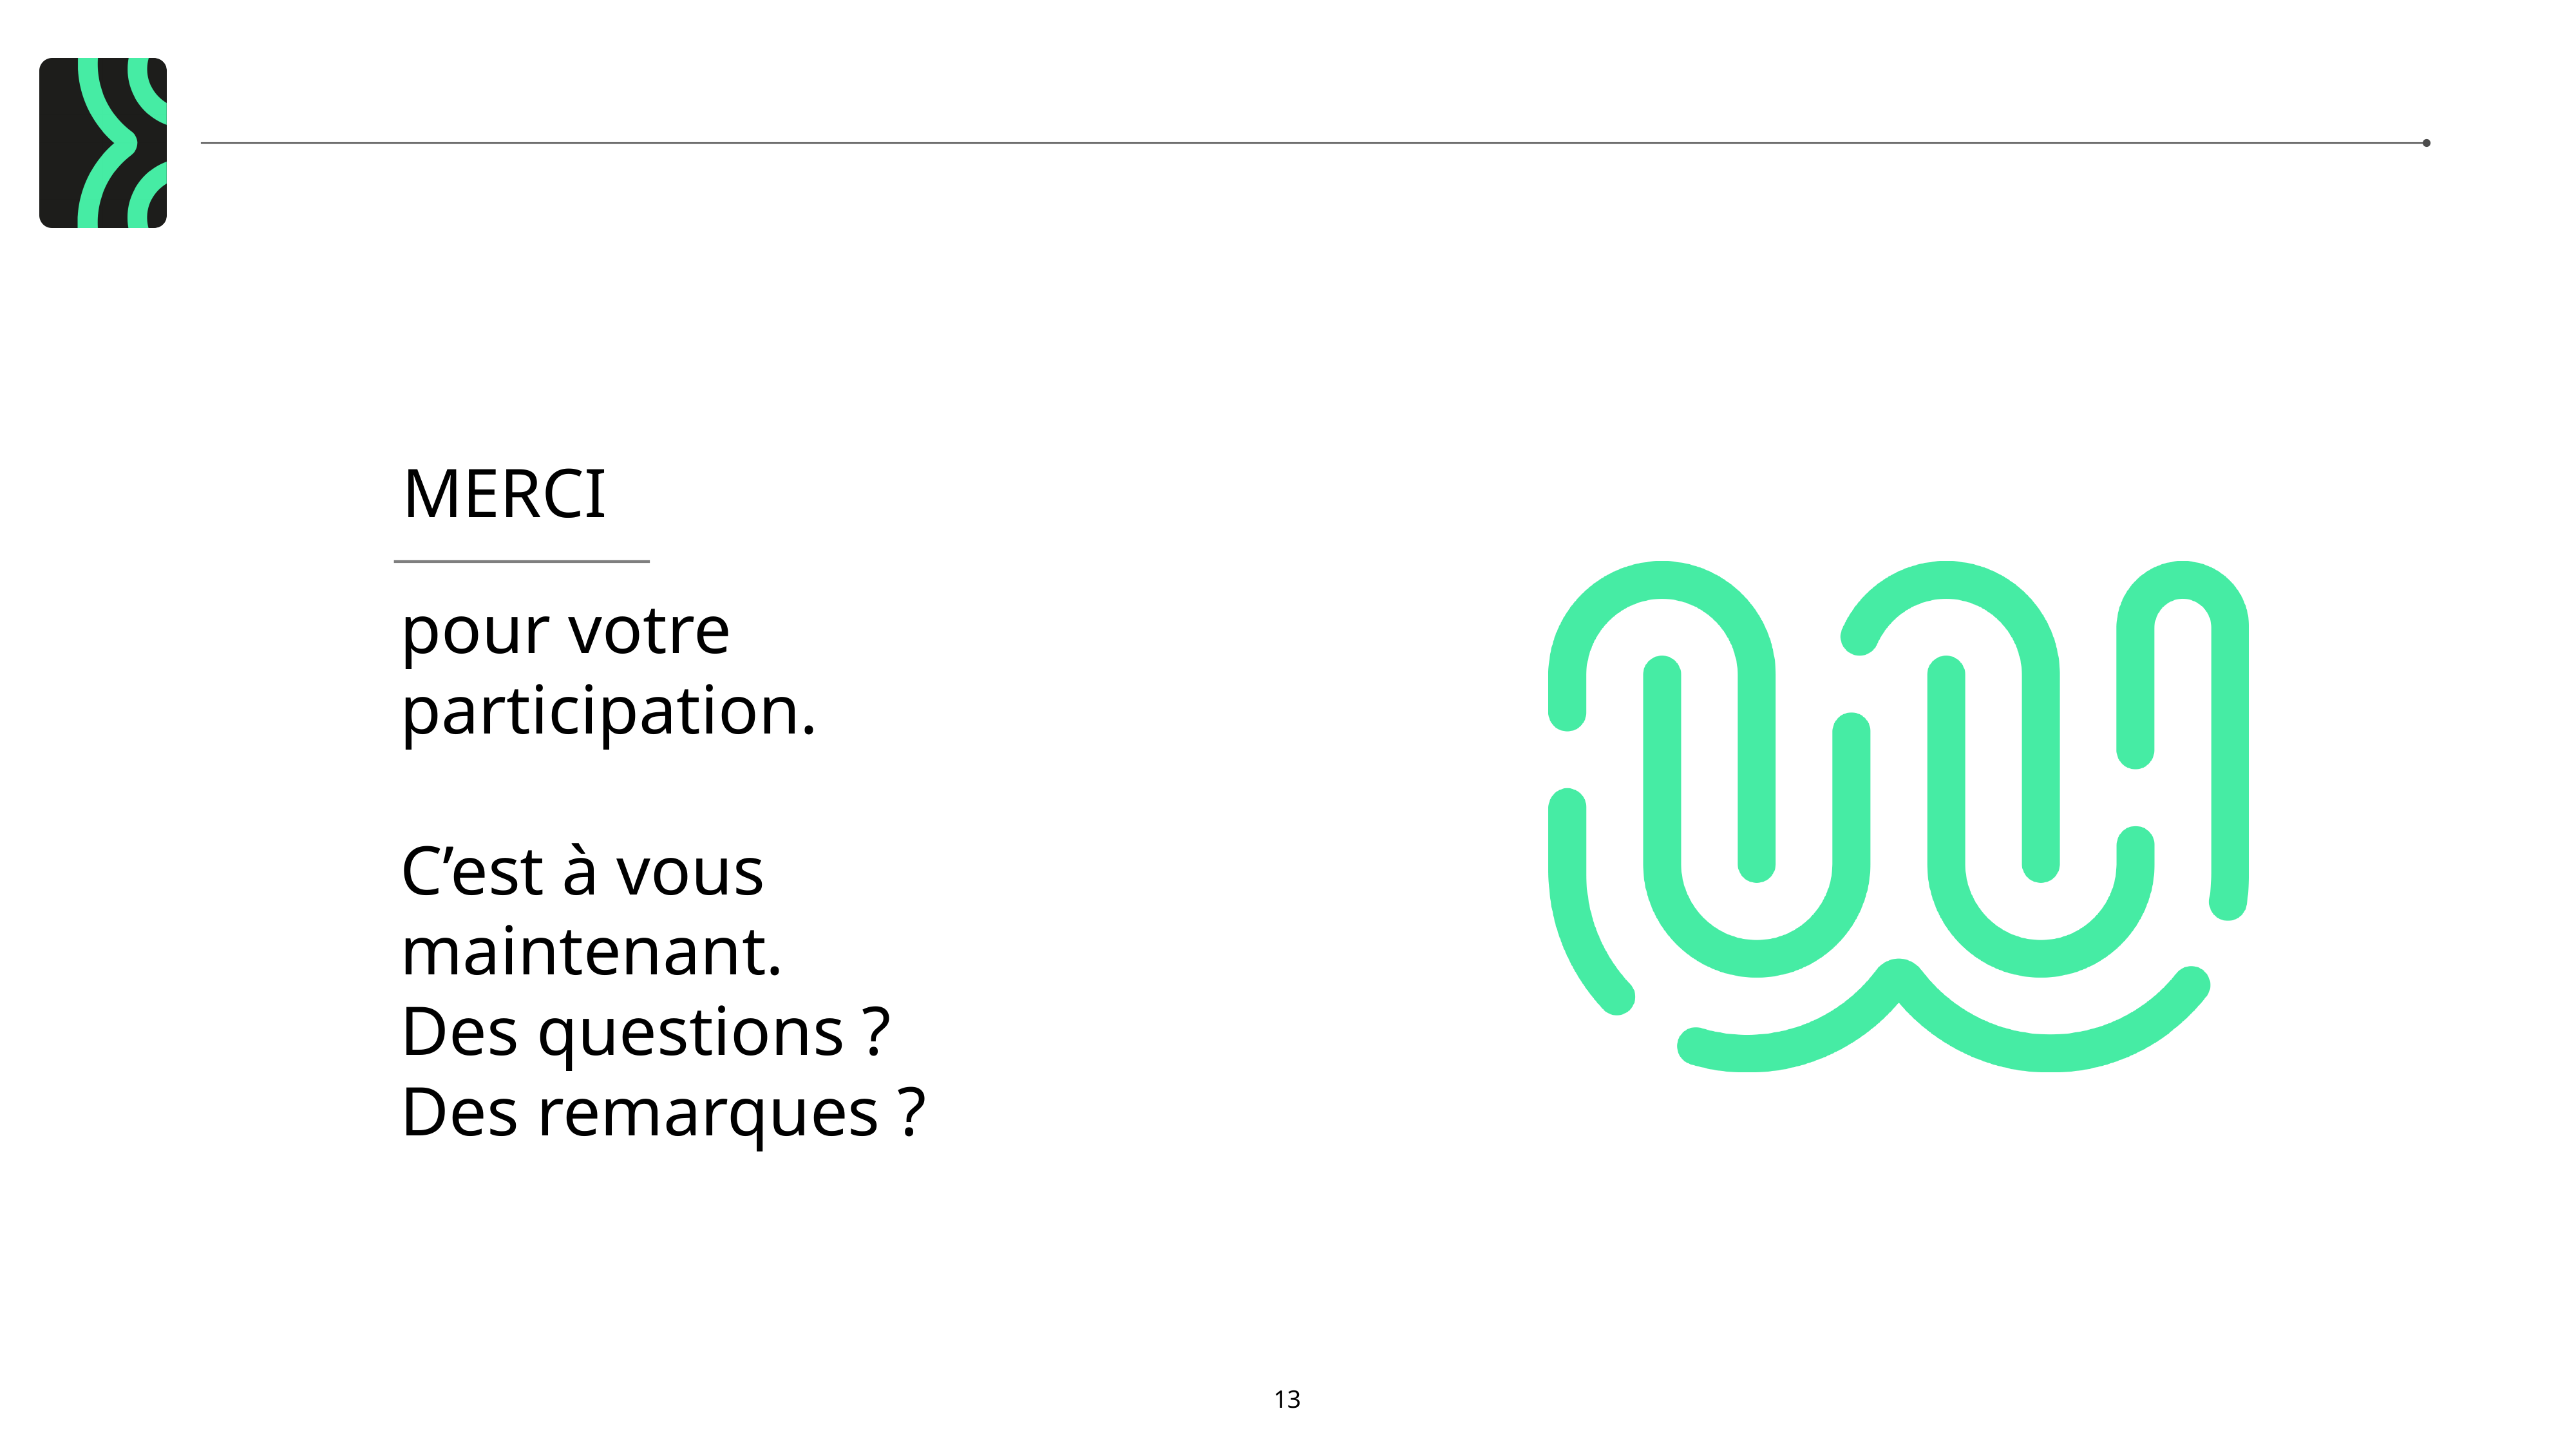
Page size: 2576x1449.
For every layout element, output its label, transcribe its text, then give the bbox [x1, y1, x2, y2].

picture [39, 58, 167, 228]
text_box MERCI [397, 445, 882, 536]
slide_number ‹#› [1267, 571, 1307, 1423]
text_box pour votre participation. C’est à vous maintenant. Des questions ? Des remarques ? [395, 580, 1144, 1155]
picture [1548, 561, 2249, 1072]
